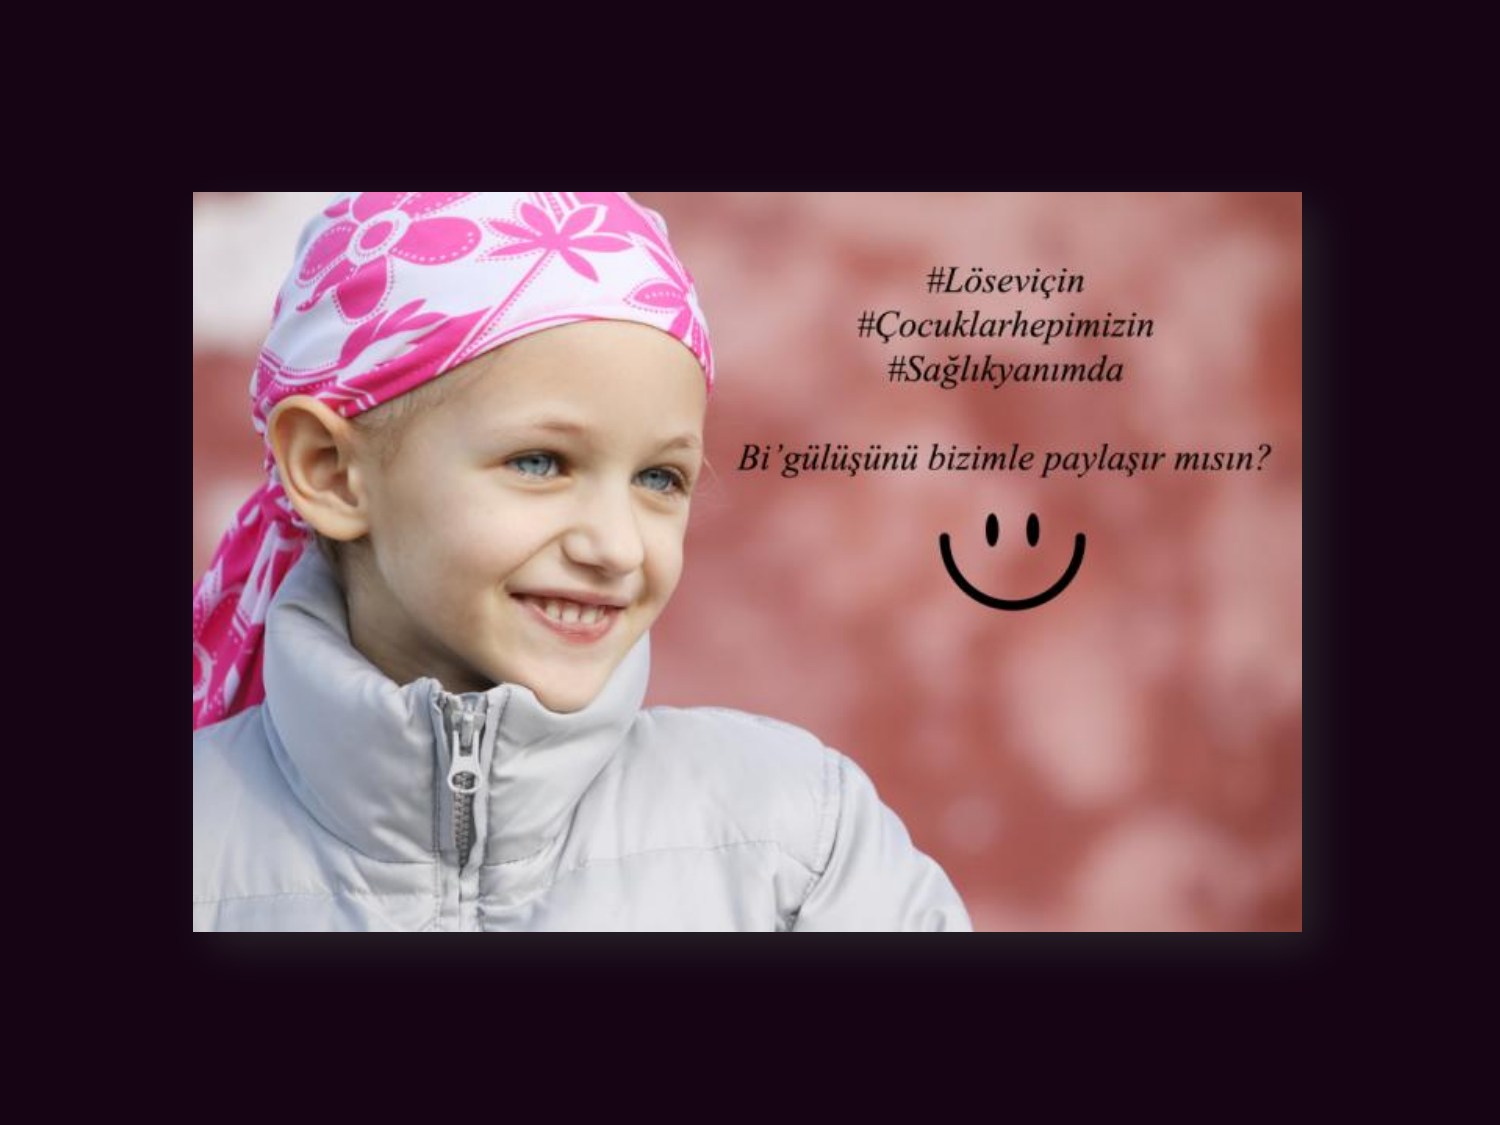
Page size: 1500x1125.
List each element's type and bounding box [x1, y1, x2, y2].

picture [193, 192, 1302, 933]
